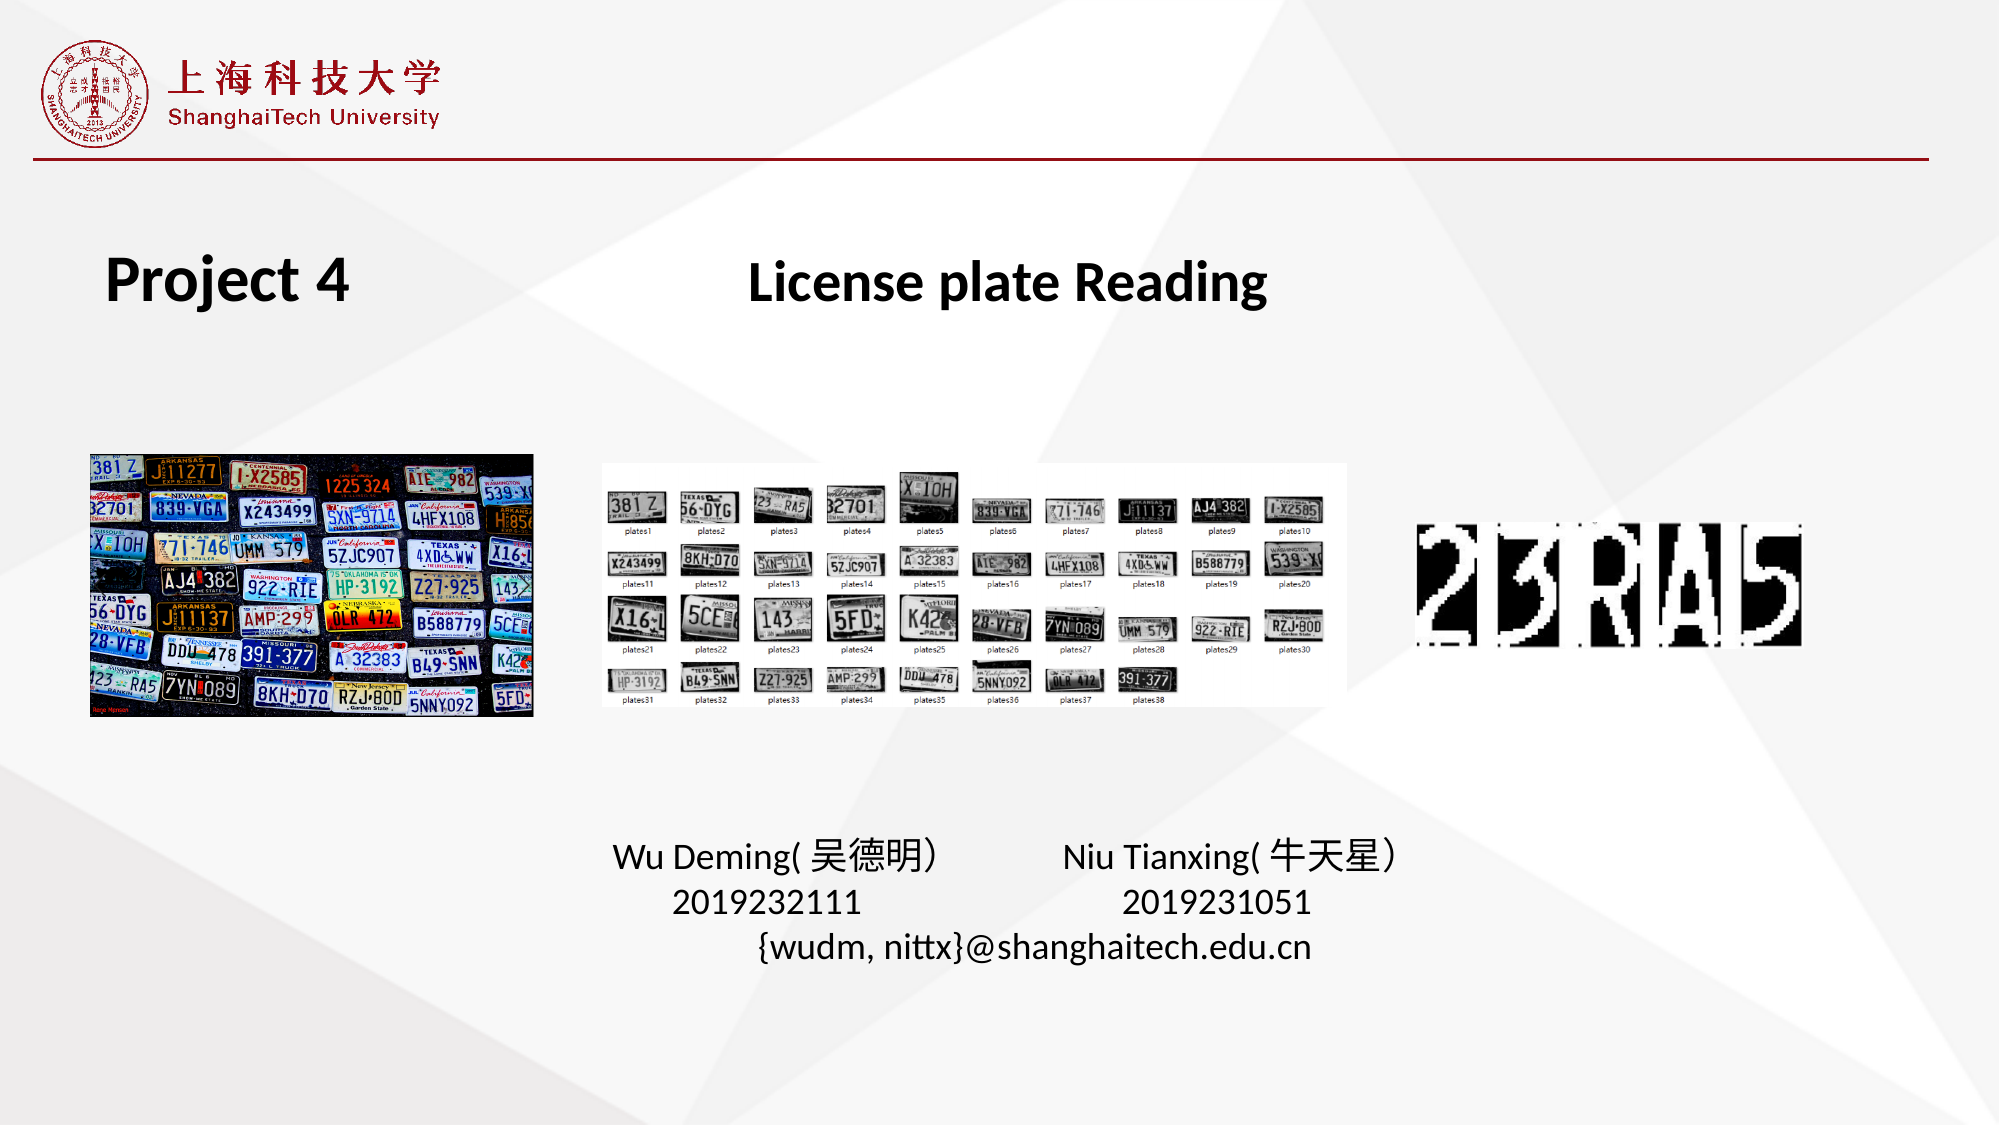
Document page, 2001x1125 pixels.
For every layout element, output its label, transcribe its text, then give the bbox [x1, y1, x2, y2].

text_box Project 4 License plate Reading [90, 202, 1981, 328]
picture [0, 0, 1999, 1125]
text_box Wu Deming(吴德明） Niu Tianxing(牛天星） 2019232111 2019231051 {wudm, nittx}@shanghaitech.edu.cn [597, 824, 1474, 975]
